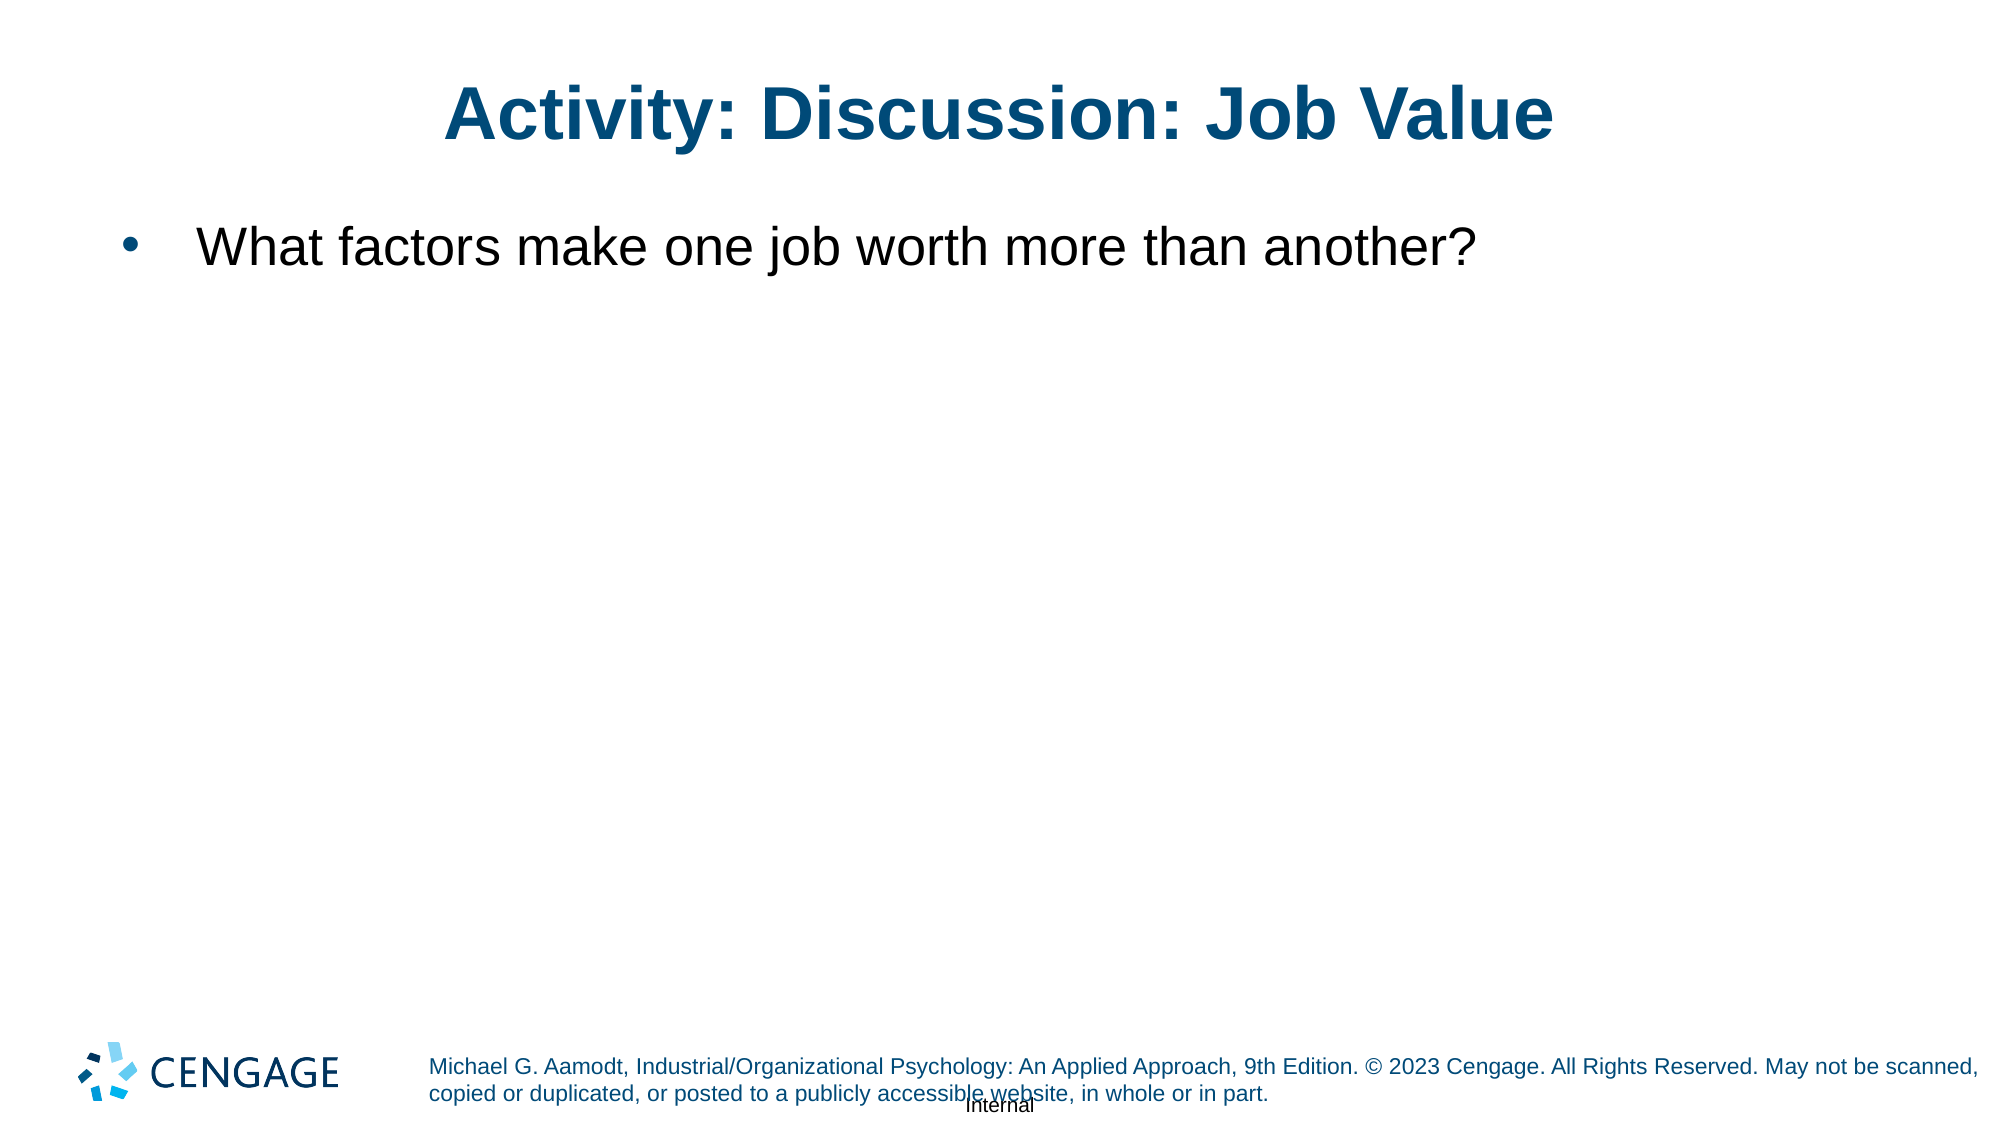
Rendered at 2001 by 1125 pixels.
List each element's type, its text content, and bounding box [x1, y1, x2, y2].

title Activity: Discussion: Job Value [137, 34, 1863, 196]
list What factors make one job worth more than another? [121, 211, 1880, 1000]
picture [78, 1042, 338, 1101]
